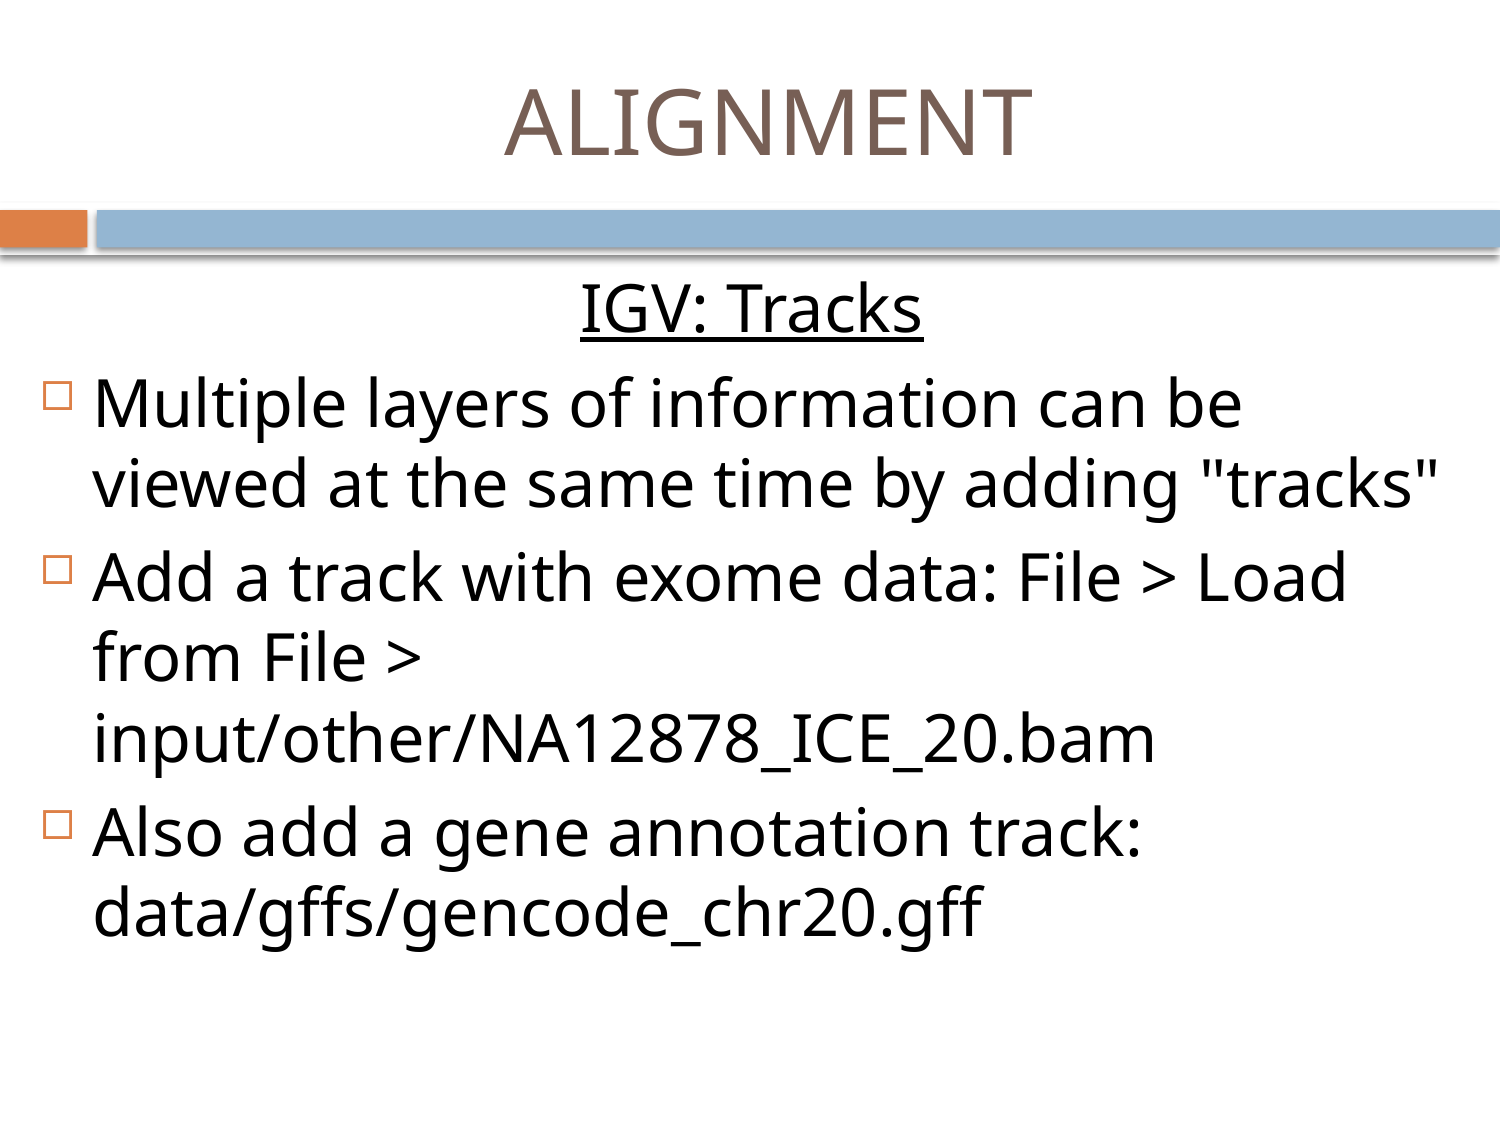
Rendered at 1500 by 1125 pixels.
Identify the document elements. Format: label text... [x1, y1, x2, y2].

list IGV: Tracks Multiple layers of information can be viewed at the same time by adding "tracks" Add a track with exome data: File > Load from File > input/other/NA12878_ICE_20.bam Also add a gene annotation track: data/gffs/gencode_chr20.gff [24, 258, 1480, 1105]
title ALIGNMENT [100, 37, 1438, 200]
